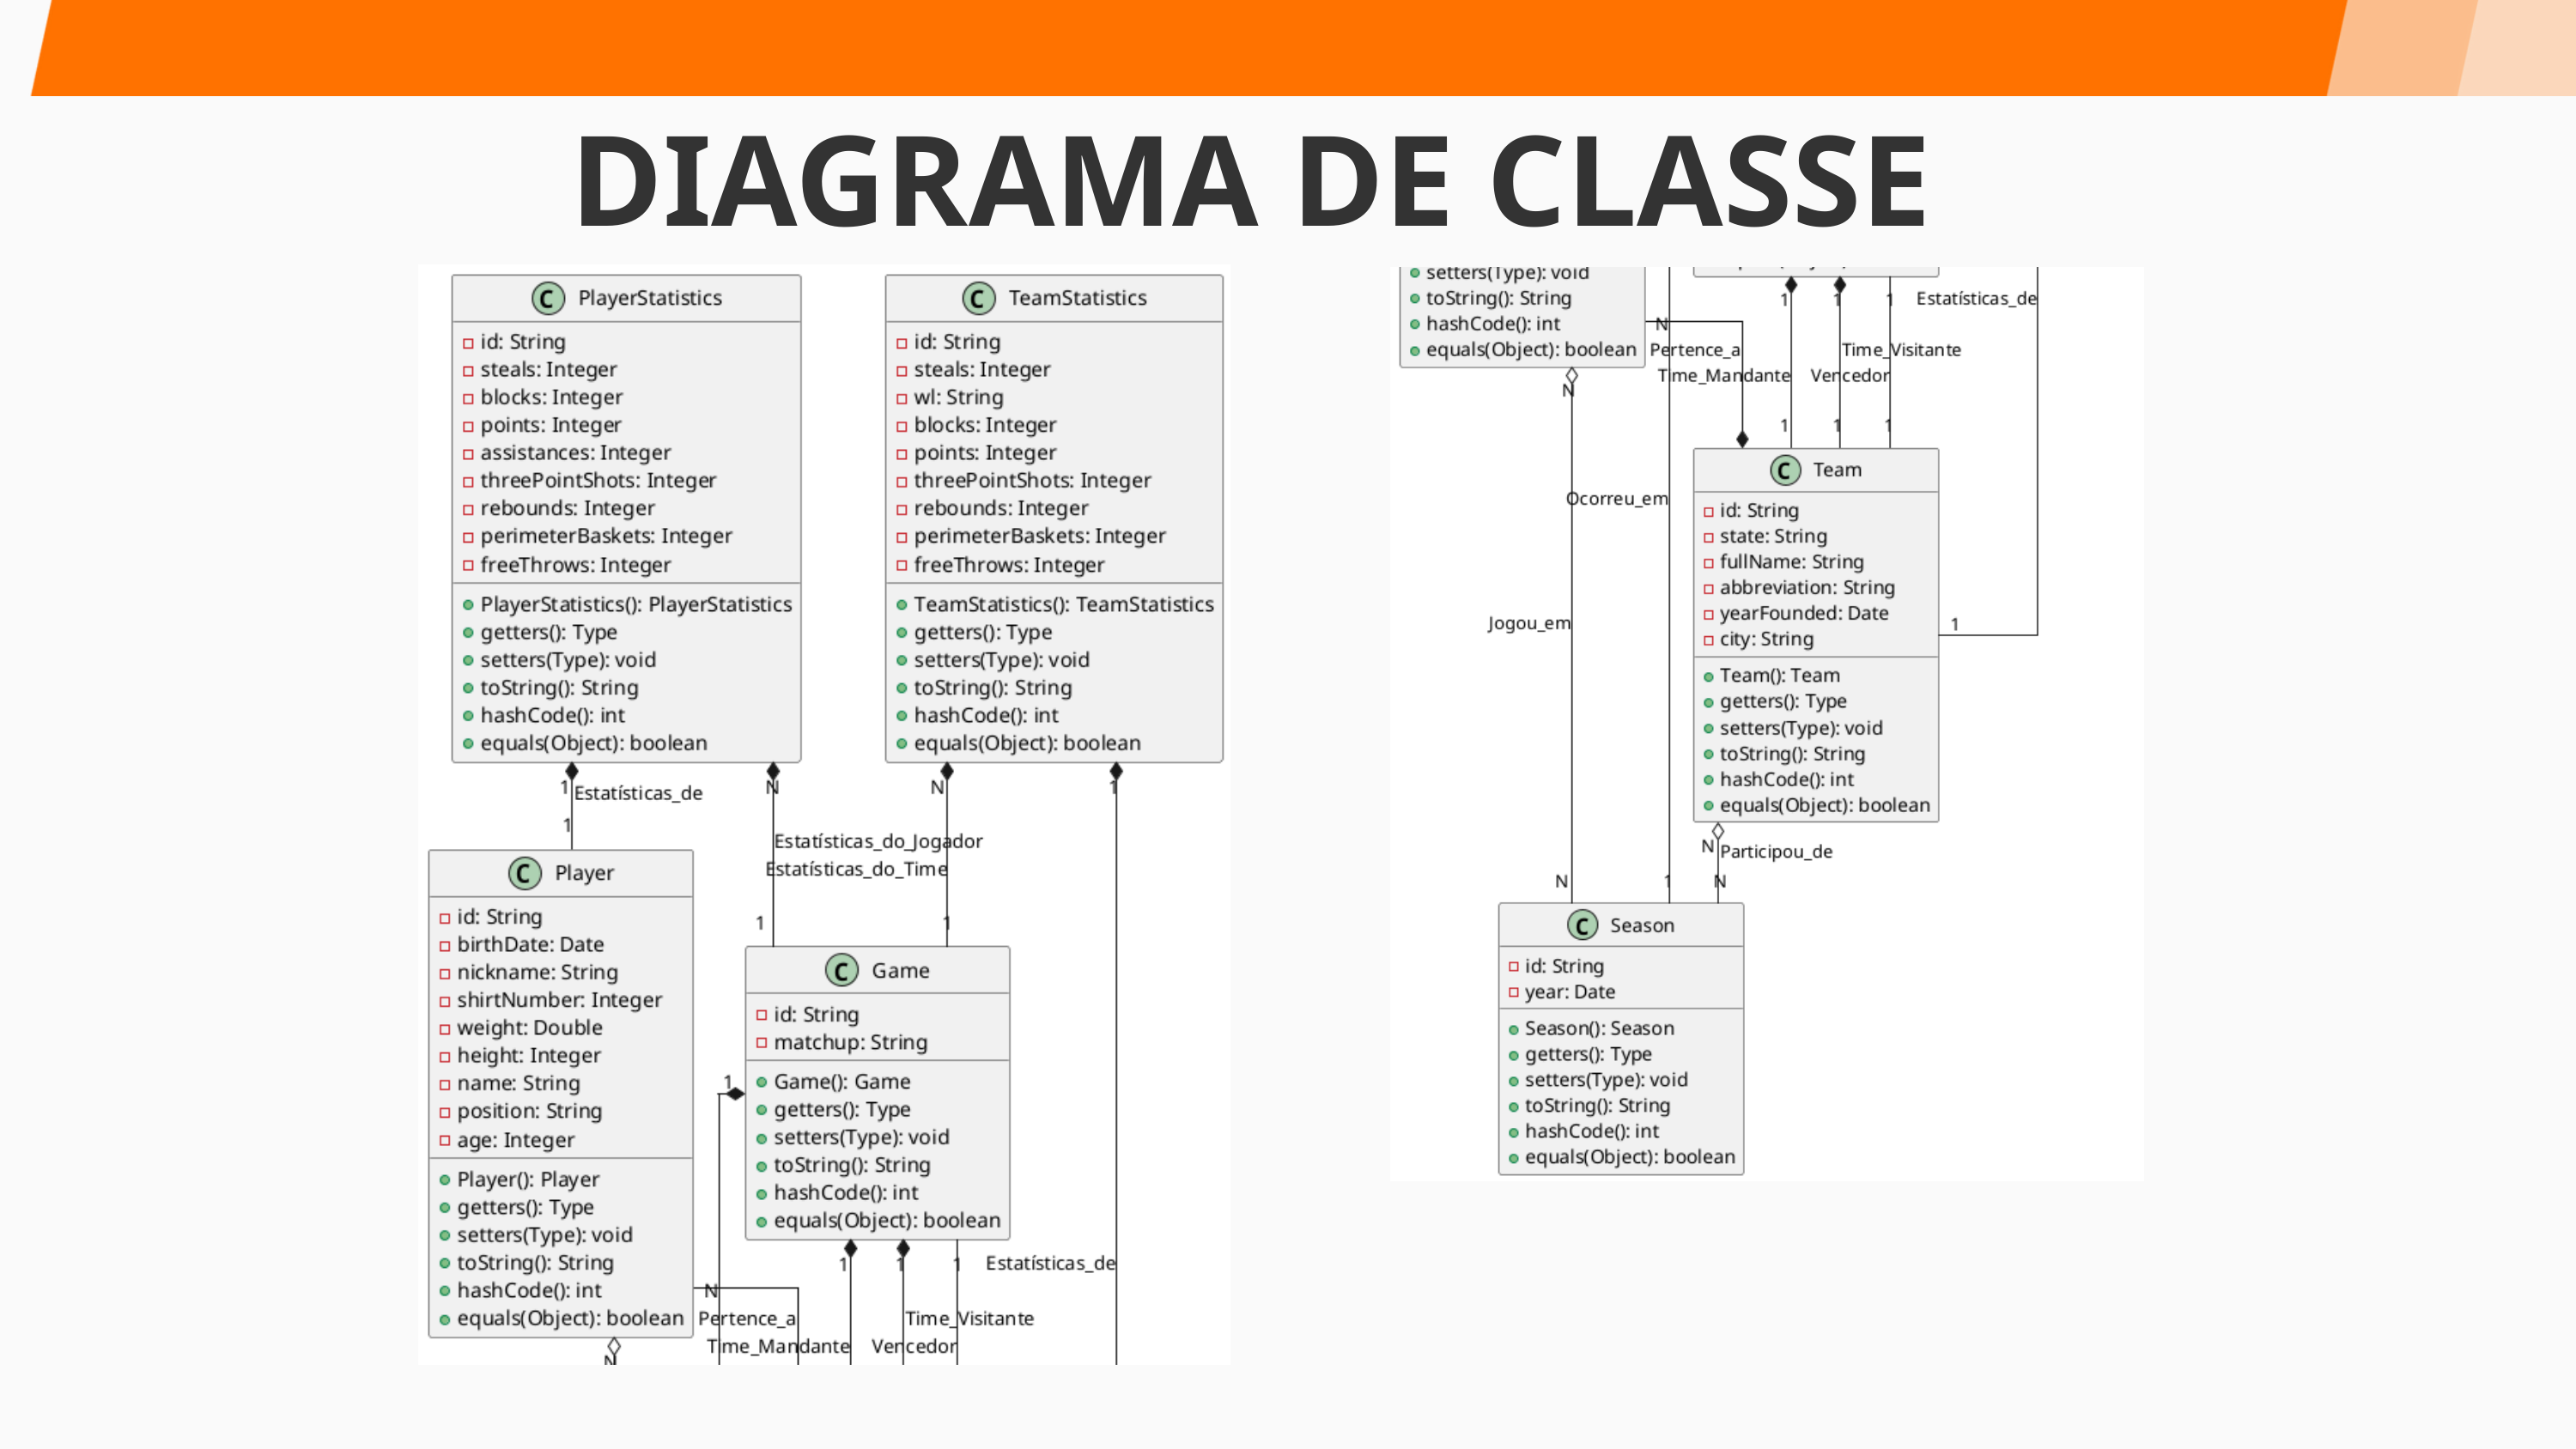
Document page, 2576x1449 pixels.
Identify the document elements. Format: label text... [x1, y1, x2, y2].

text_box [418, 264, 1231, 1365]
text_box [1390, 267, 2144, 1181]
text_box [0, 0, 2576, 97]
text_box DIAGRAMA DE CLASSE [518, 94, 1984, 252]
